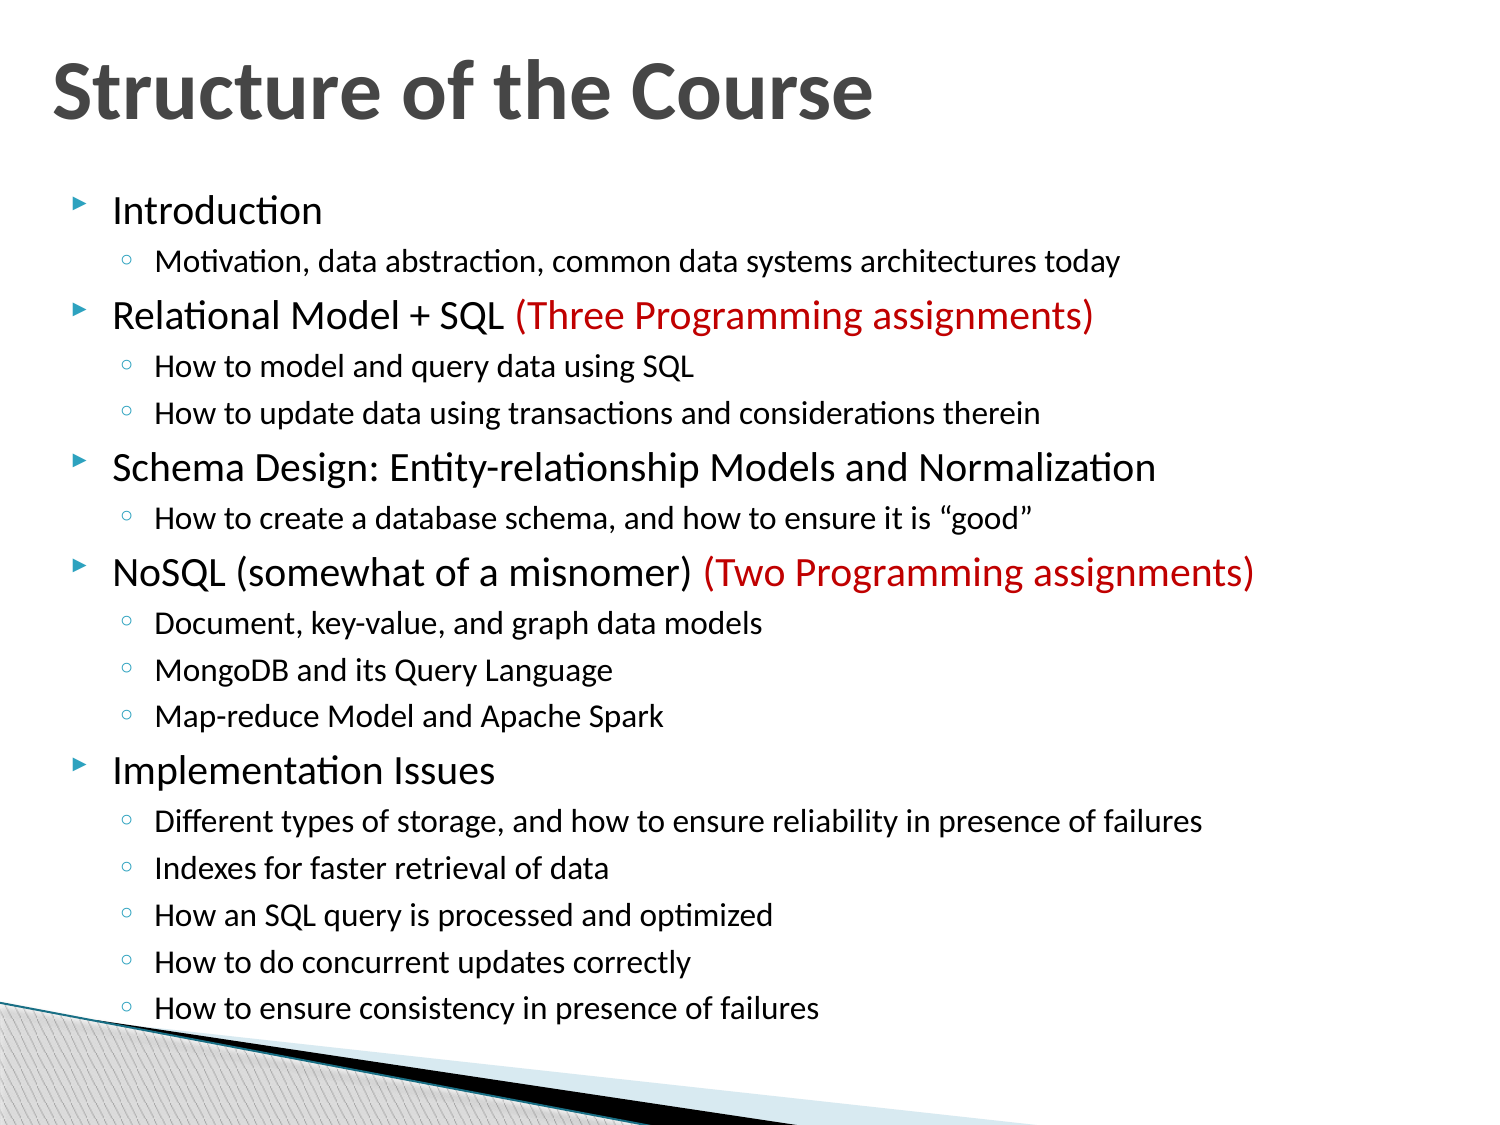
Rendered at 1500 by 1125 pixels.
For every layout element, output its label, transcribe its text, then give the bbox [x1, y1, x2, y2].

list Introduction Motivation, data abstraction, common data systems architectures today Relational Model + SQL (Three Programming assignments) How to model and query data using SQL How to update data using transactions and considerations therein Schema Design: Entity-relationship Models and Normalization How to create a database schema, and how to ensure it is “good” NoSQL (somewhat of a misnomer) (Two Programming assignments) Document, key-value, and graph data models MongoDB and its Query Language Map-reduce Model and Apache Spark Implementation Issues Different types of storage, and how to ensure reliability in presence of failures Indexes for faster retrieval of data How an SQL query is processed and optimized How to do concurrent updates correctly How to ensure consistency in presence of failures [37, 174, 1500, 1013]
title Structure of the Course [37, 24, 1425, 145]
